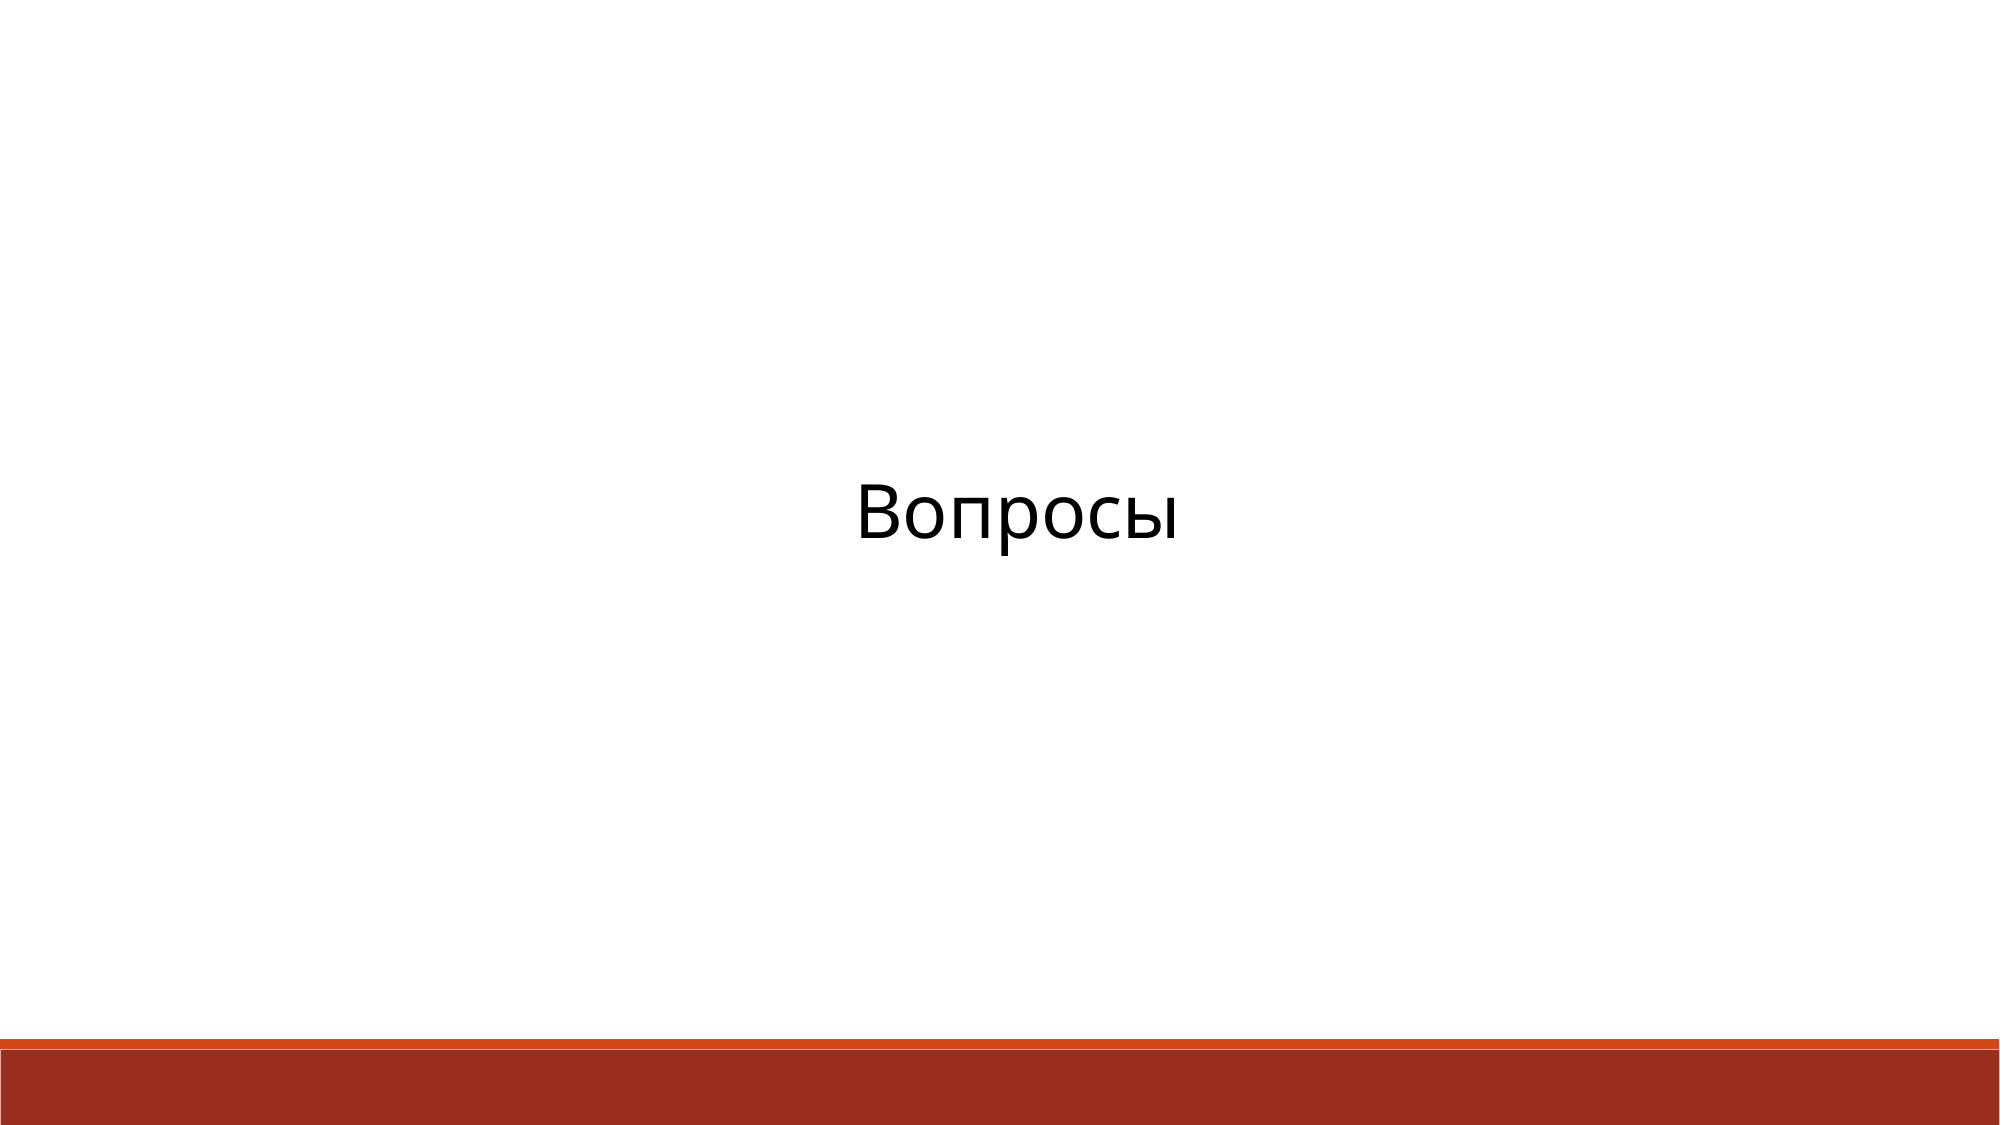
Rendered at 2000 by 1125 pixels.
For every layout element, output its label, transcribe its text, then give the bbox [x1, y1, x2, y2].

text_box Вопросы [751, 456, 1248, 562]
